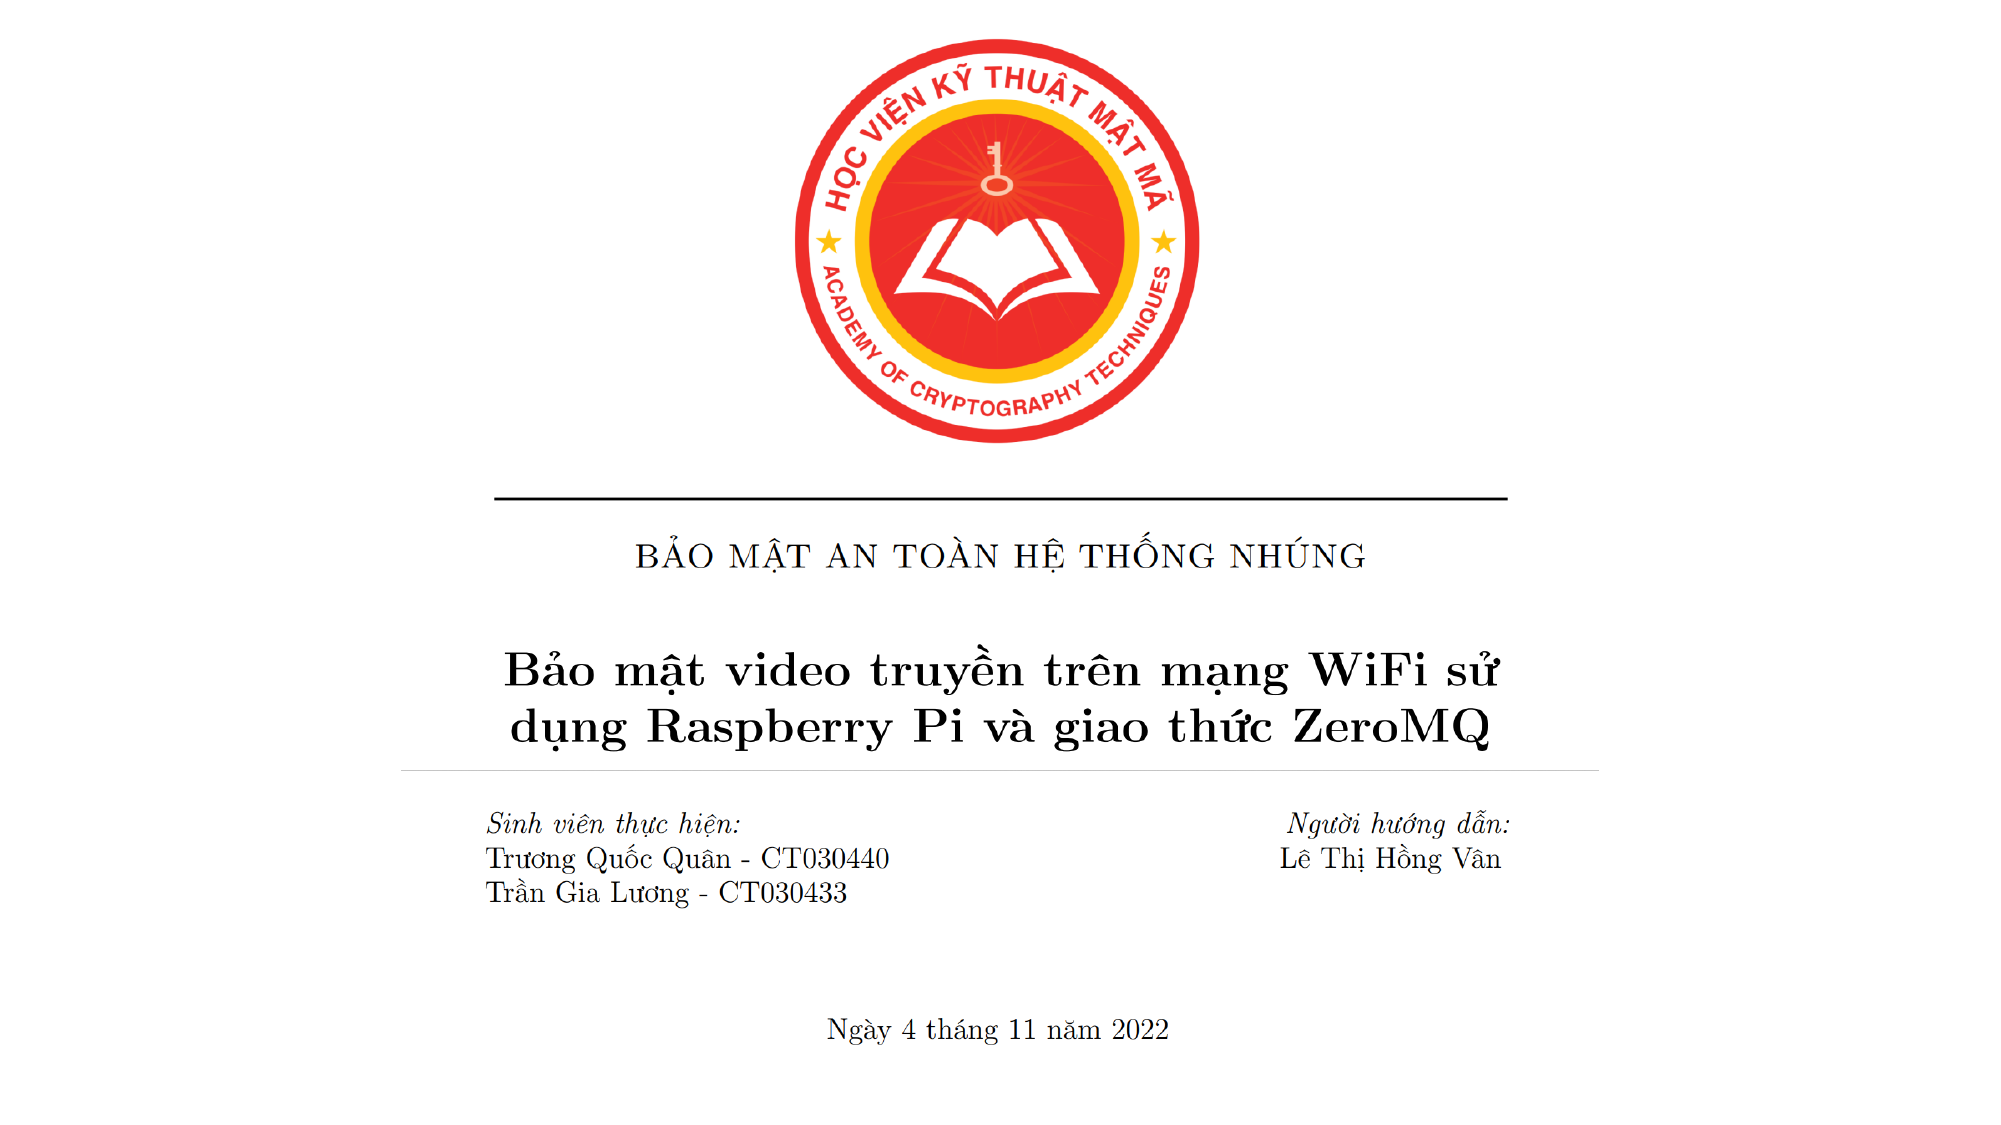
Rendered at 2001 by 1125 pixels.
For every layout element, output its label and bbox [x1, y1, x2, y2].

picture [401, 18, 1599, 771]
picture [479, 794, 1521, 1052]
